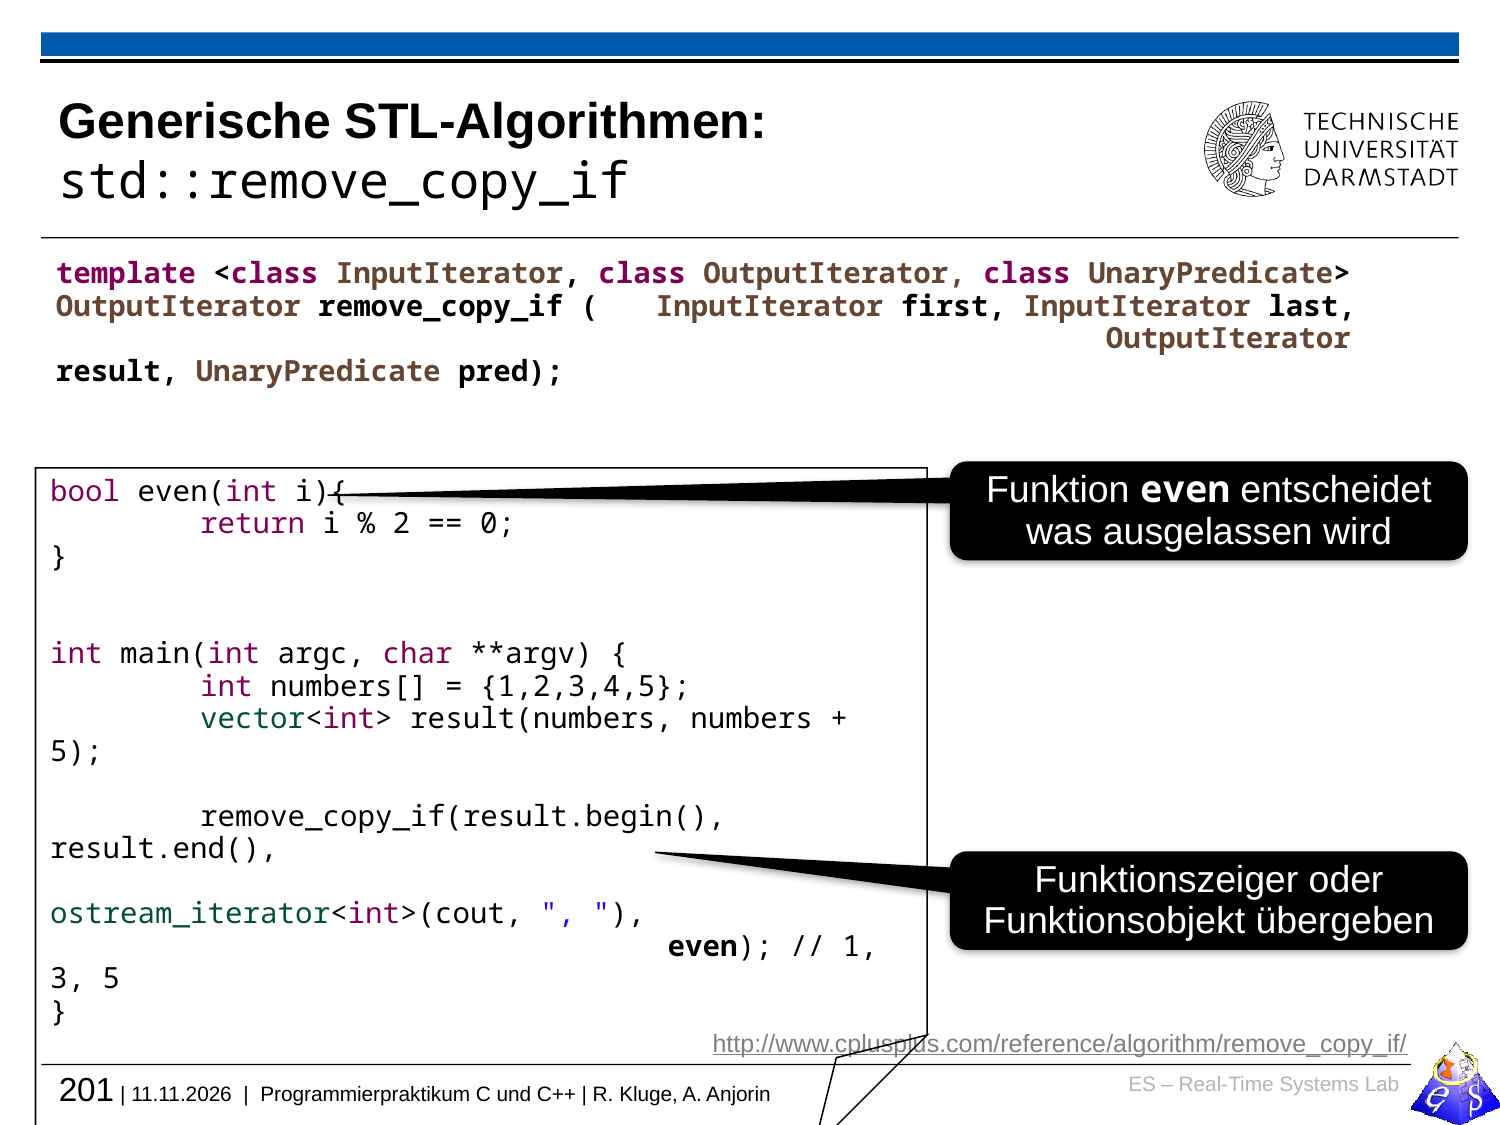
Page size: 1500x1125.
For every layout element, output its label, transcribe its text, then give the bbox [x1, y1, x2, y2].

text_box http://www.cplusplus.com/reference/algorithm/remove_copy_if/ [898, 1023, 1423, 1066]
text_box Funktionszeiger oder Funktionsobjekt übergeben [654, 851, 1468, 950]
picture [1411, 1041, 1500, 1125]
text_box template <class InputIterator, class OutputIterator, class UnaryPredicate> OutputIterator remove_copy_if ( InputIterator first, InputIterator last, OutputIterator result, UnaryPredicate pred); [41, 250, 1423, 396]
text_box bool even(int i){ return i % 2 == 0; } int main(int argc, char **argv) { int numbers[] = {1,2,3,4,5}; vector<int> result(numbers, numbers + 5); remove_copy_if(result.begin(), result.end(), ostream_iterator<int>(cout, ", "), even); // 1, 3, 5 } [35, 467, 928, 1125]
picture [1187, 84, 1483, 214]
title Generische STL-Algorithmen: std::remove_copy_if [58, 80, 1187, 218]
text_box Funktion even entscheidet was ausgelassen wird [327, 461, 1468, 561]
